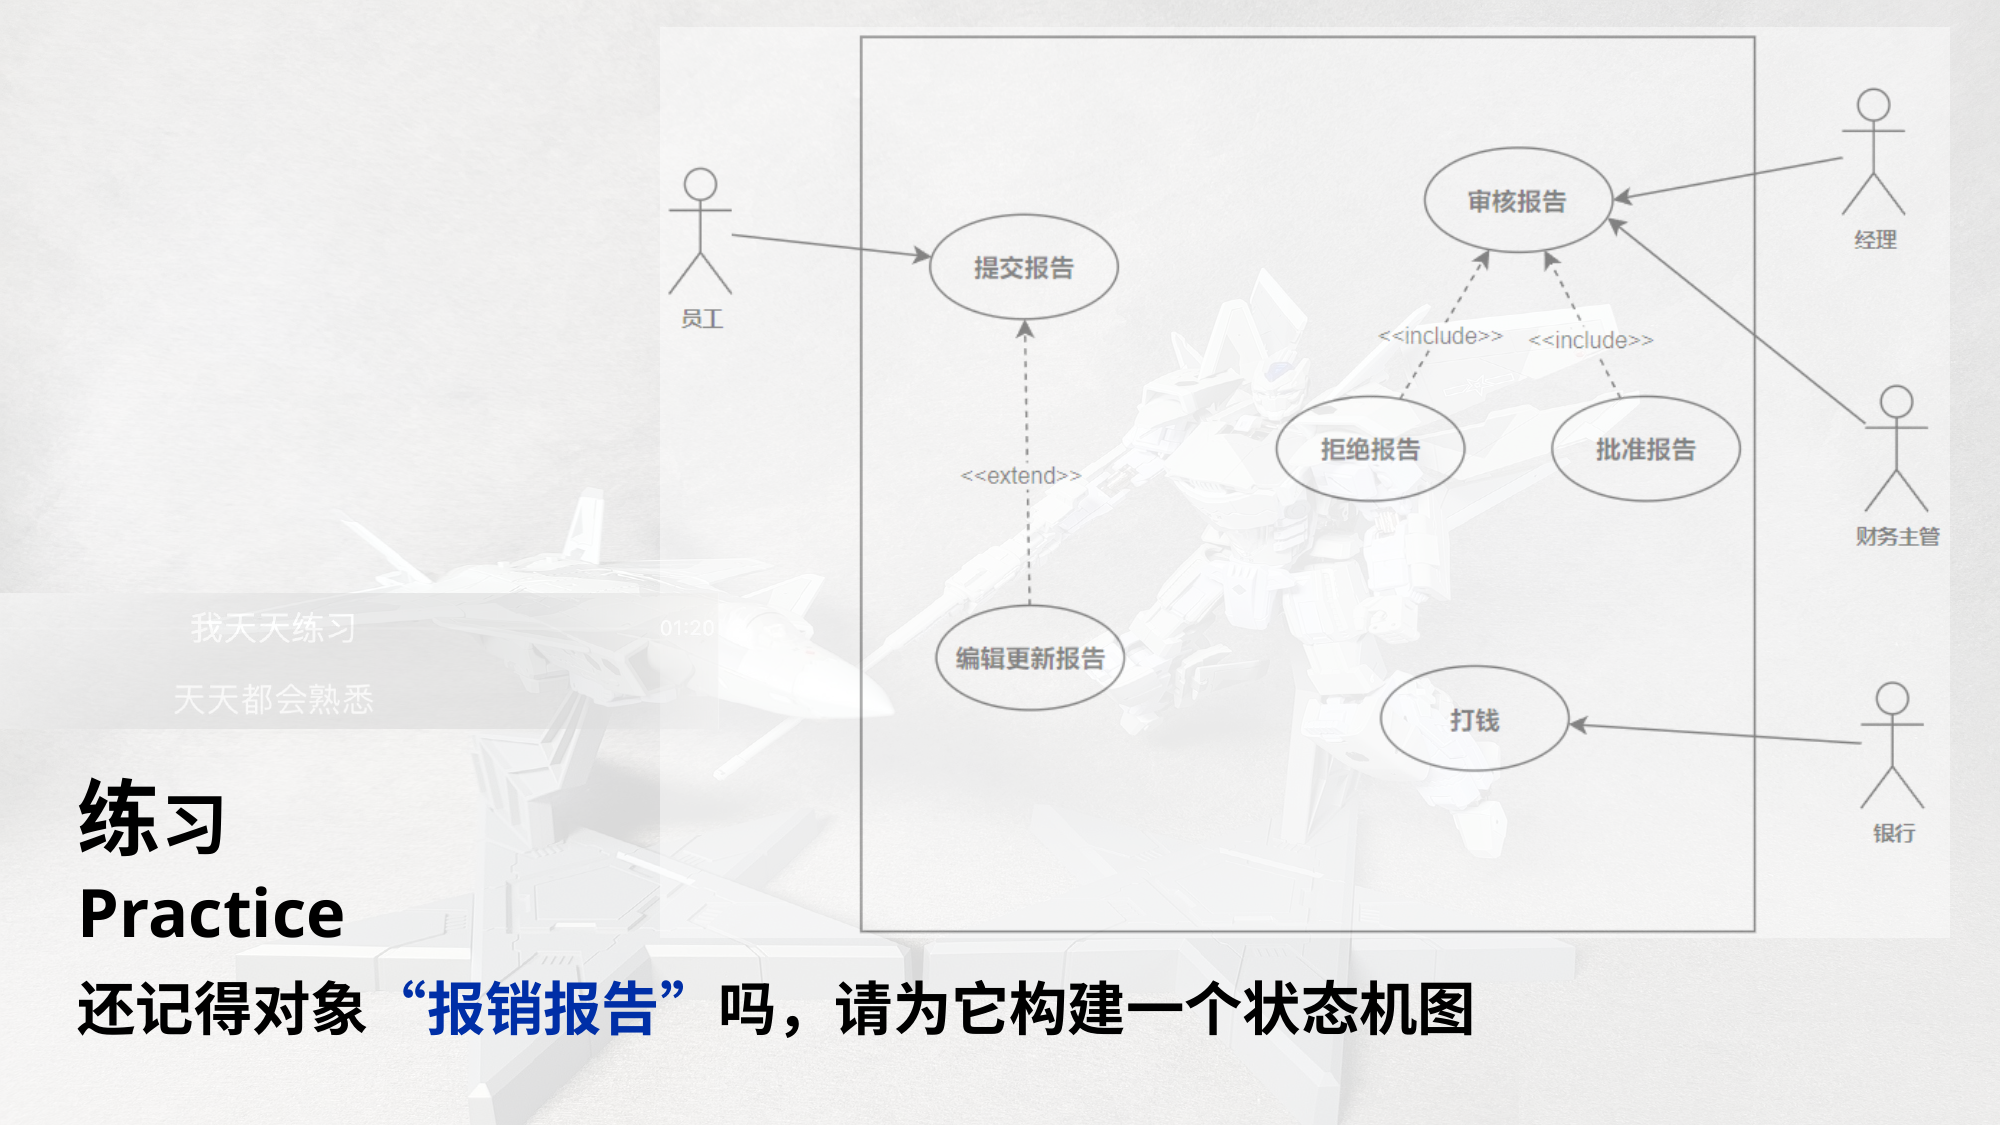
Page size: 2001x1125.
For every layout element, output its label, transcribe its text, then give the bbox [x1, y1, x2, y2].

picture [0, 27, 1950, 938]
text_box 练习 Practice [62, 808, 1392, 960]
text_box 还记得对象“报销报告”吗，请为它构建一个状态机图 [62, 962, 1510, 1080]
